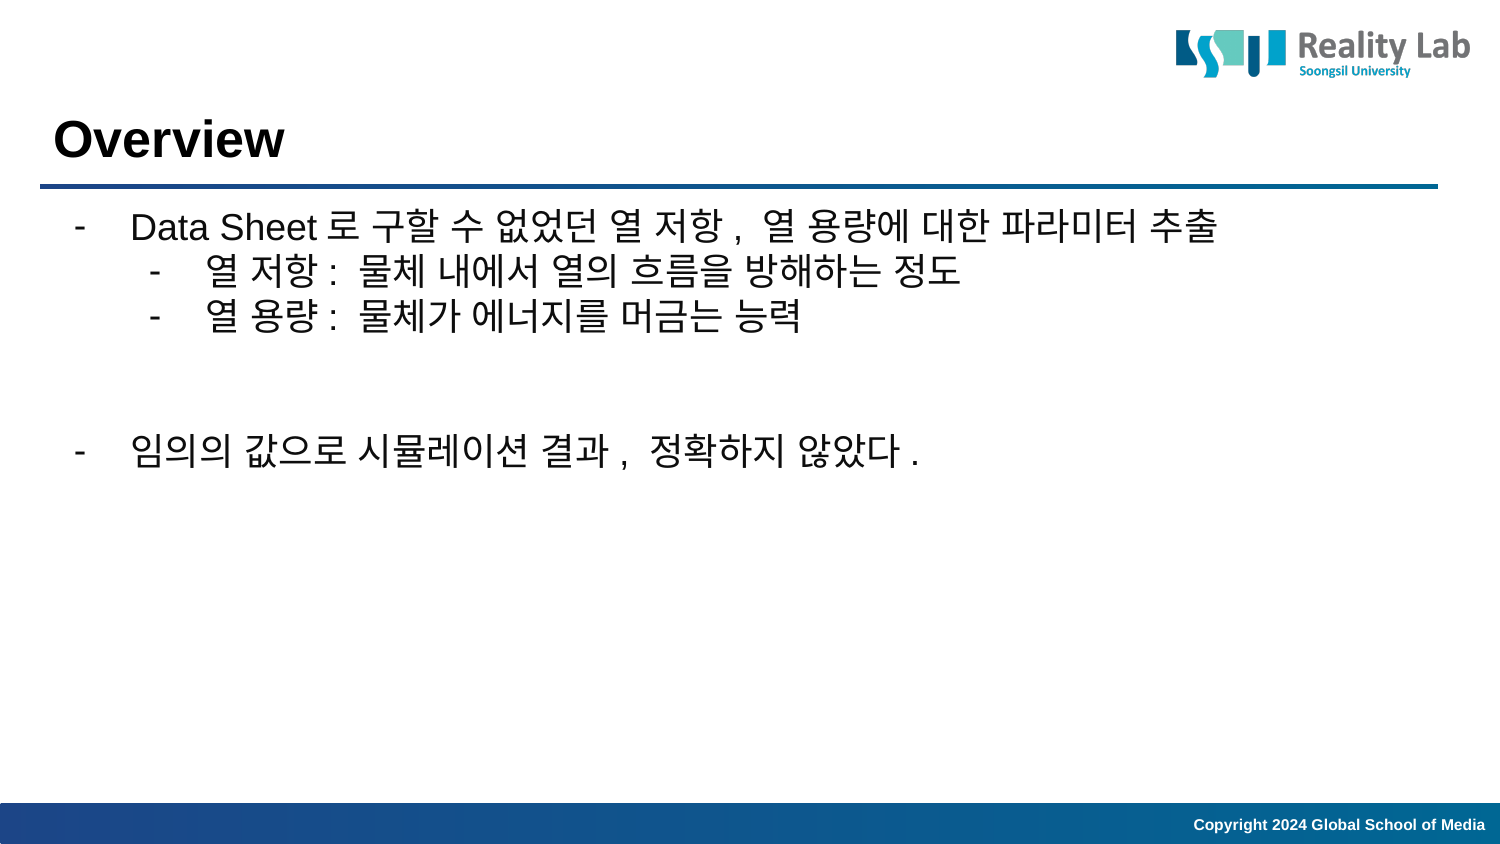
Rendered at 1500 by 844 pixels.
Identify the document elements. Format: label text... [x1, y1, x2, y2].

text_box Data Sheet로 구할 수 없었던 열 저항, 열 용량에 대한 파라미터 추출 열 저항: 물체 내에서 열의 흐름을 방해하는 정도 열 용량: 물체가 에너지를 머금는 능력 임의의 값으로 시뮬레이션 결과, 정확하지 않았다. [40, 188, 1438, 721]
text_box Copyright 2024 Global School of Media [1062, 801, 1500, 844]
picture [1174, 28, 1473, 79]
title Overview [38, 90, 1437, 185]
text_box [0, 803, 1062, 844]
text_box [40, 184, 1438, 188]
